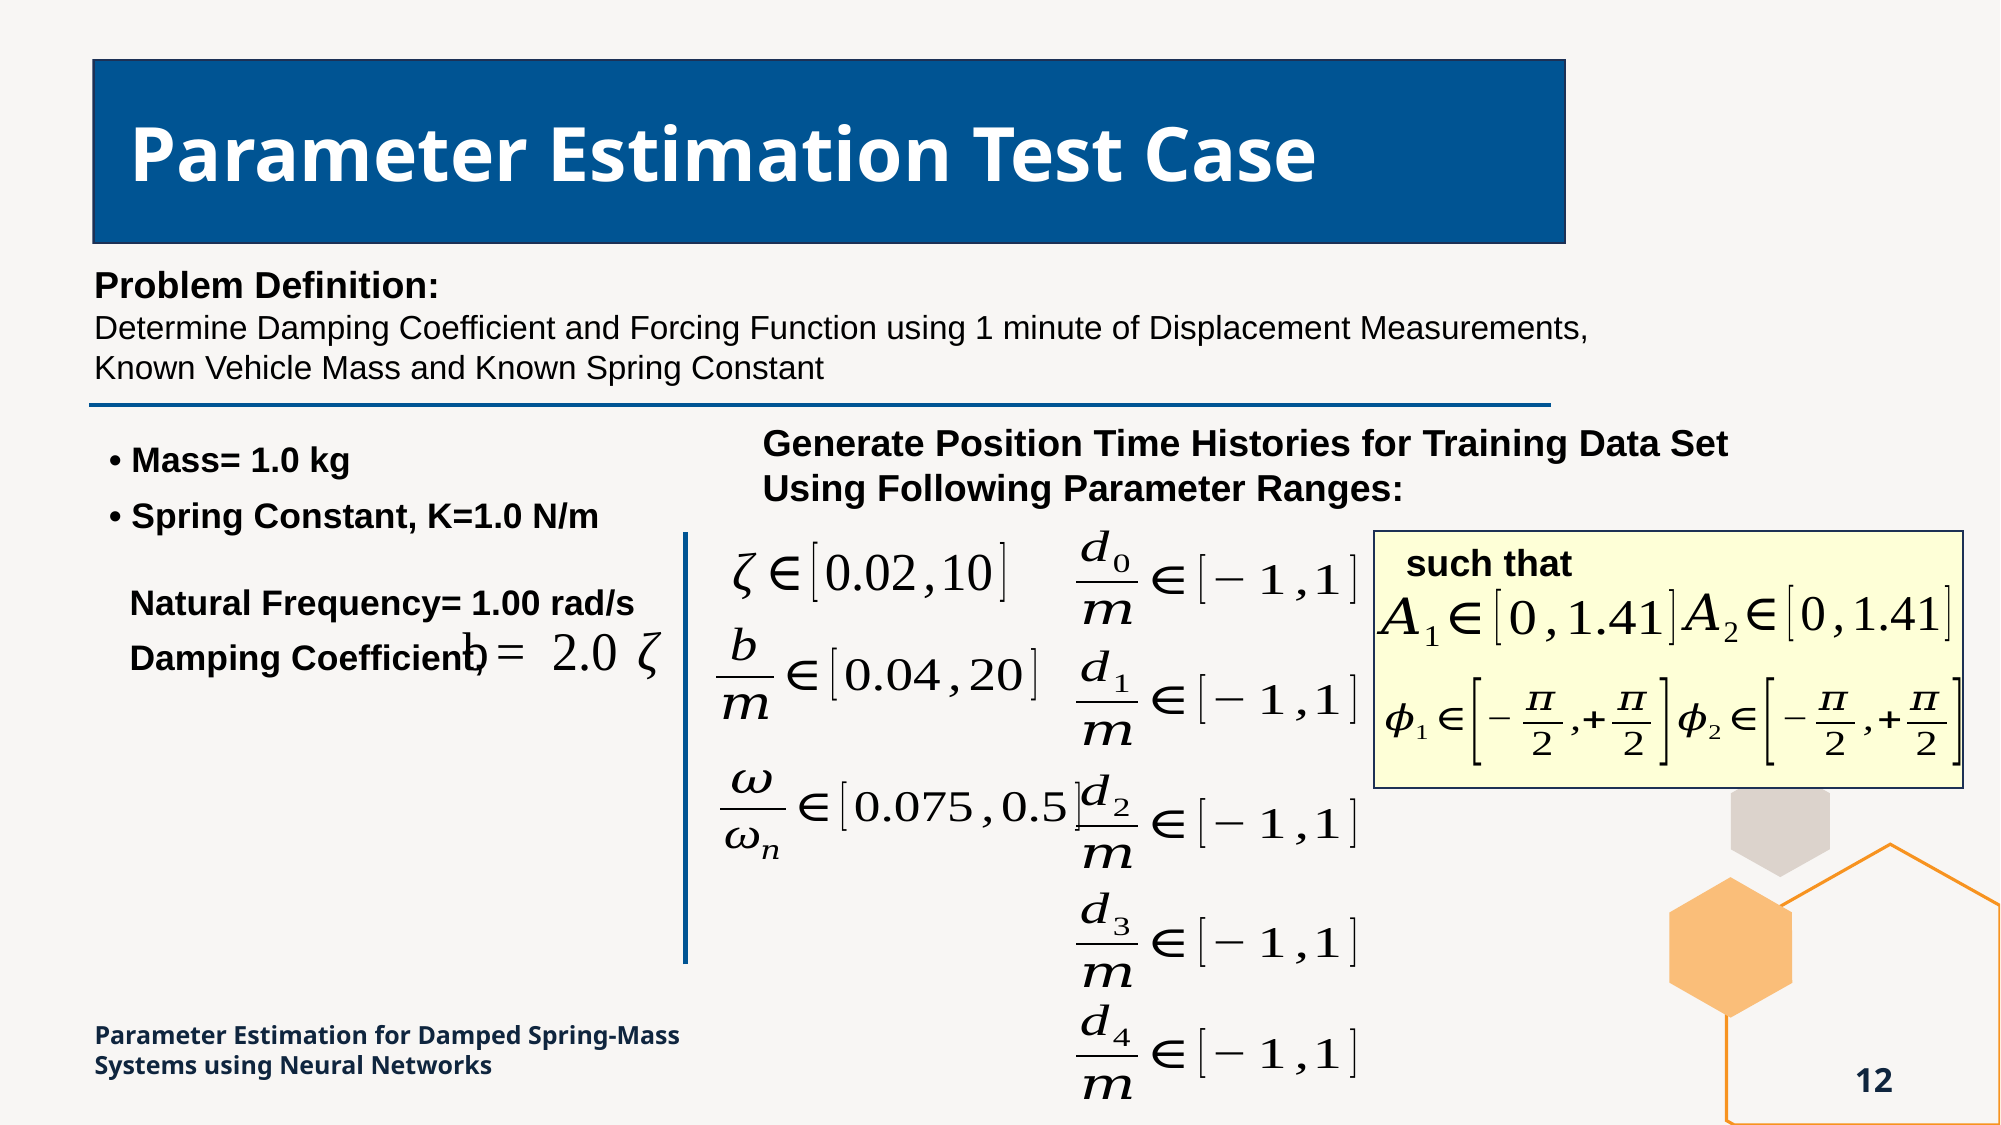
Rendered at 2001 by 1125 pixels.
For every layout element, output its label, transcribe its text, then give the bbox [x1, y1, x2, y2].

slide_number 12 [1836, 1051, 1912, 1112]
text_box such that [1391, 531, 1627, 592]
text_box Parameter Estimation Test Case [114, 28, 1420, 205]
text_box • Mass= 1.0 kg [94, 429, 723, 485]
text_box Generate Position Time Histories for Training Data Set Using Following Parameter Ranges: [747, 411, 1744, 516]
footer Parameter Estimation for Damped Spring-Mass Systems using Neural Networks [79, 1020, 755, 1080]
text_box • Spring Constant, K=1.0 N/m [94, 485, 723, 581]
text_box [114, 572, 685, 686]
text_box Problem Definition: Determine Damping Coefficient and Forcing Function using 1 minute of Displacement Measurements, Known Vehicle Mass and Known Spring Constant [79, 254, 1609, 394]
text_box [1373, 530, 1964, 789]
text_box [686, 572, 743, 686]
